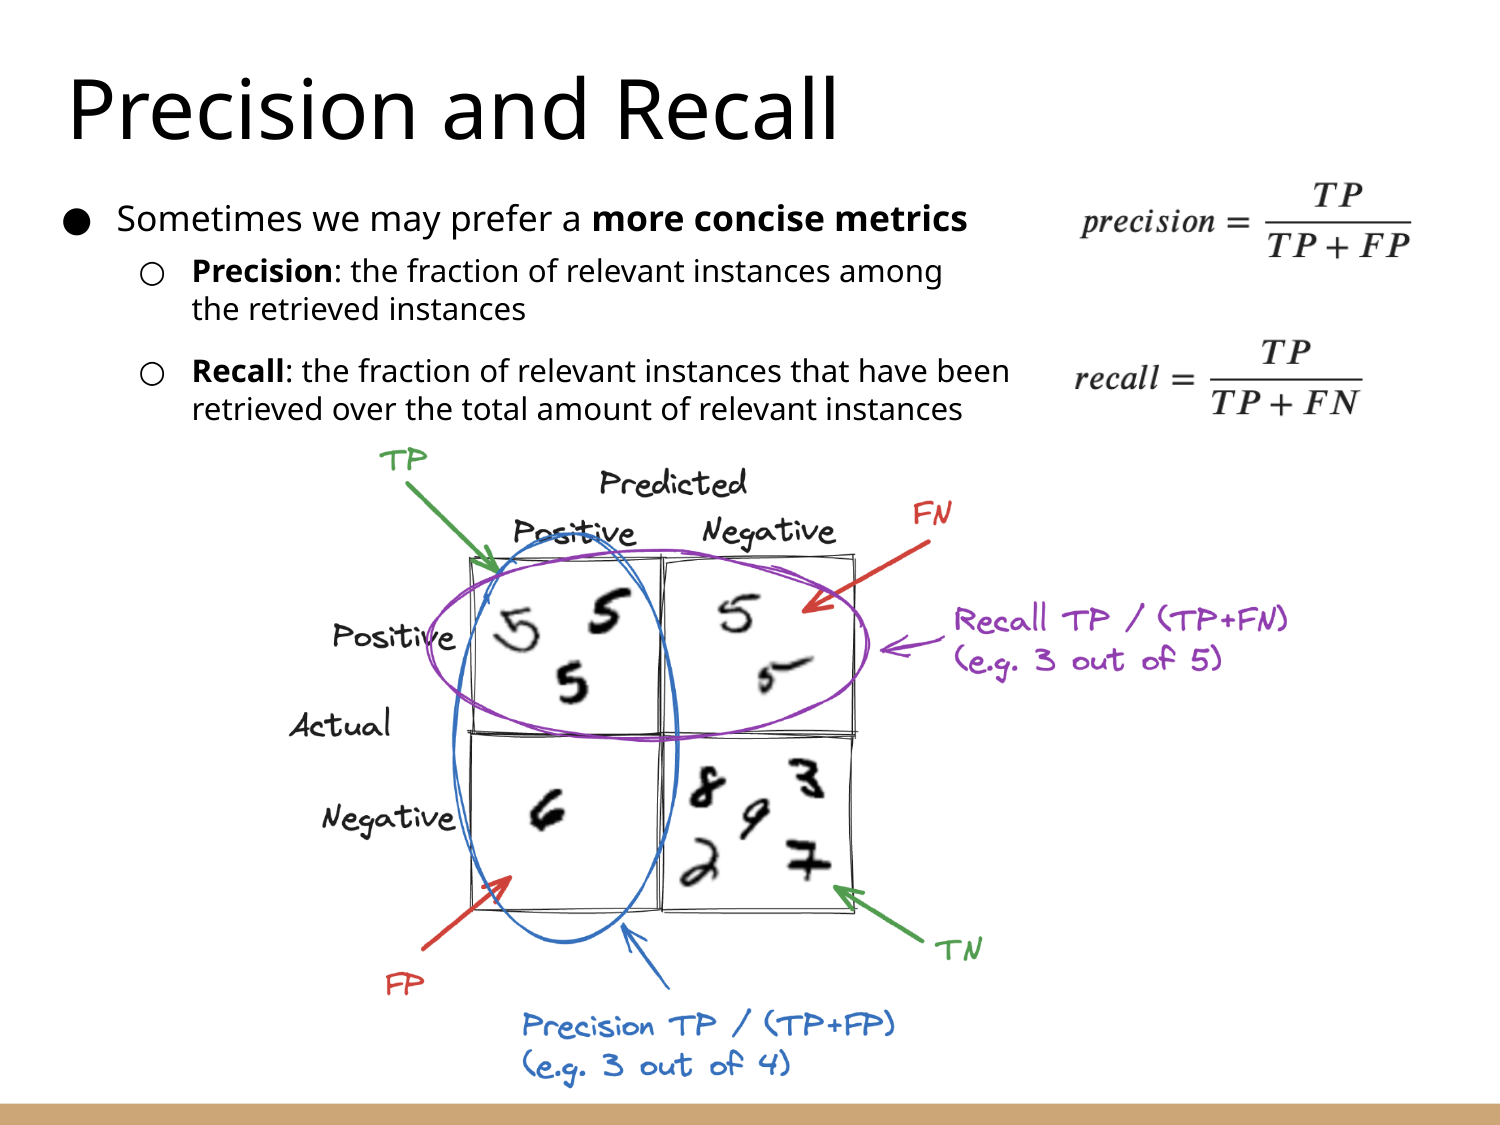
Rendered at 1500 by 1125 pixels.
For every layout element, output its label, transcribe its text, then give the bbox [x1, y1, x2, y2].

picture [253, 324, 1373, 1096]
list Sometimes we may prefer a more concise metrics Precision: the fraction of relevant instances among the retrieved instances Recall: the fraction of relevant instances that have been retrieved over the total amount of relevant instances [26, 174, 1474, 1047]
title Precision and Recall [51, 69, 1449, 172]
picture [1065, 170, 1431, 276]
